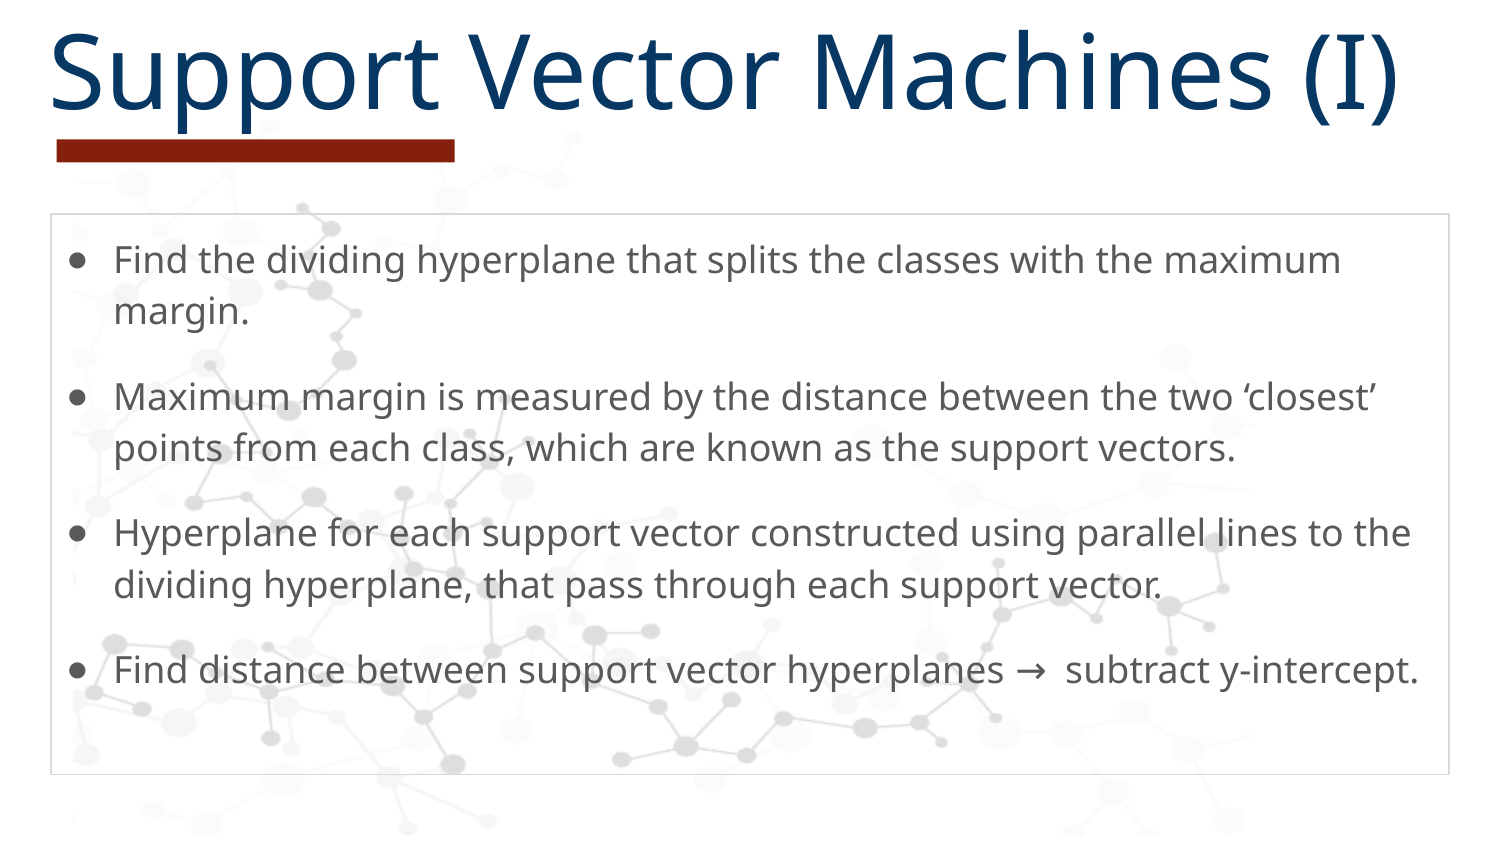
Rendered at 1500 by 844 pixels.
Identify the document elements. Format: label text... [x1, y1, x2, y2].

list Find the dividing hyperplane that splits the classes with the maximum margin. Maximum margin is measured by the distance between the two ‘closest’ points from each class, which are known as the support vectors. Hyperplane for each support vector constructed using parallel lines to the dividing hyperplane, that pass through each support vector. Find distance between support vector hyperplanes → subtract y-intercept. [1144, 214, 1449, 775]
text_box Support Vector Machines (I) [1144, 0, 1500, 177]
text_box Support Vector Machines (I) [33, 0, 179, 177]
text_box [56, 139, 179, 163]
picture [184, 0, 1141, 844]
list Find the dividing hyperplane that splits the classes with the maximum margin. Maximum margin is measured by the distance between the two ‘closest’ points from each class, which are known as the support vectors. Hyperplane for each support vector constructed using parallel lines to the dividing hyperplane, that pass through each support vector. Find distance between support vector hyperplanes → subtract y-intercept. [51, 214, 179, 775]
